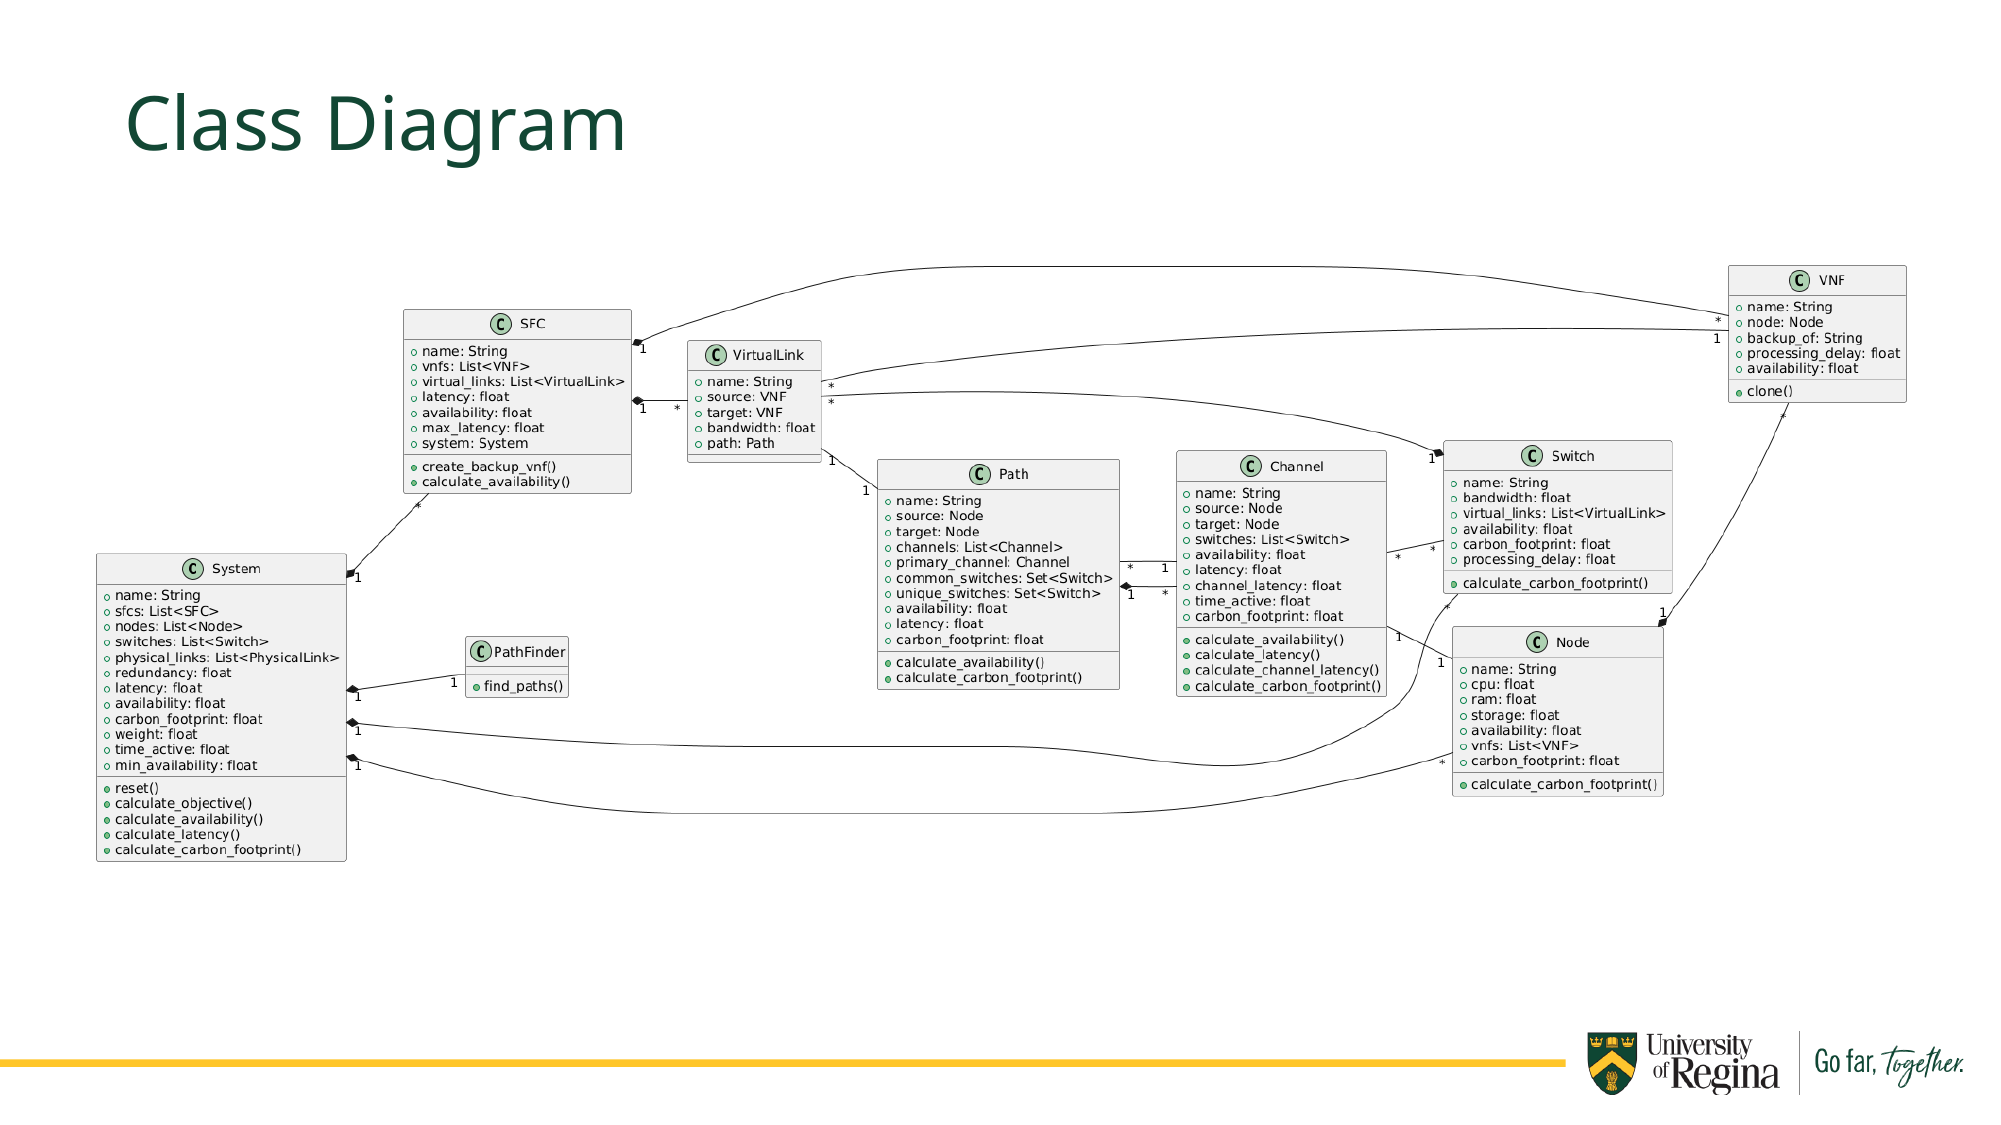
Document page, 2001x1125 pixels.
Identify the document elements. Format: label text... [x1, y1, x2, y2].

picture [89, 258, 1911, 867]
list Class Diagram [109, 78, 1891, 201]
